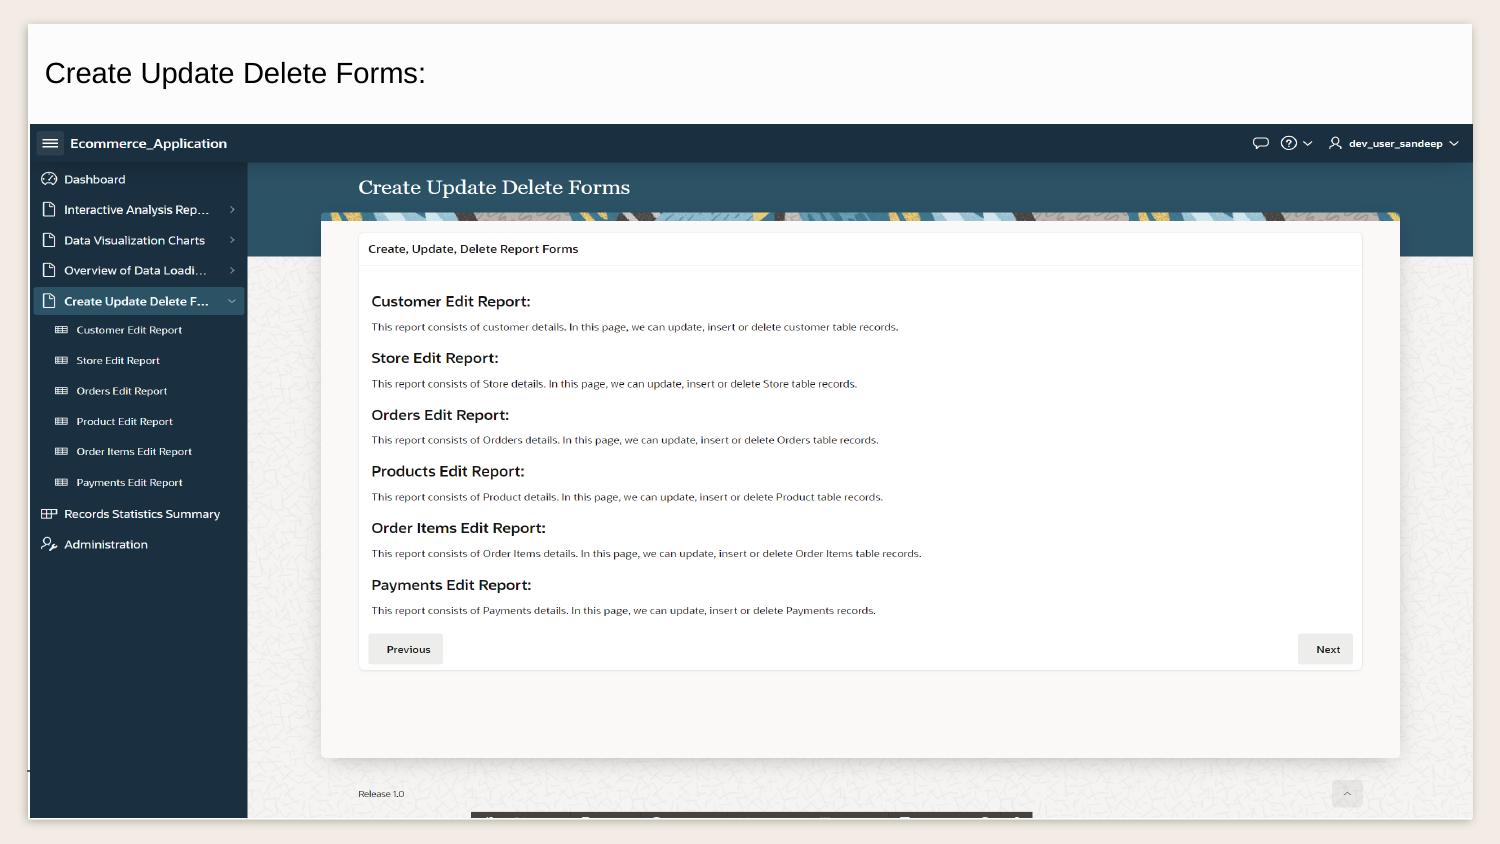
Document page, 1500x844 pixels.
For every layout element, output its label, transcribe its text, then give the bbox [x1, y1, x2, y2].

text_box Create Update Delete Forms: [29, 47, 562, 98]
picture [29, 124, 1473, 818]
